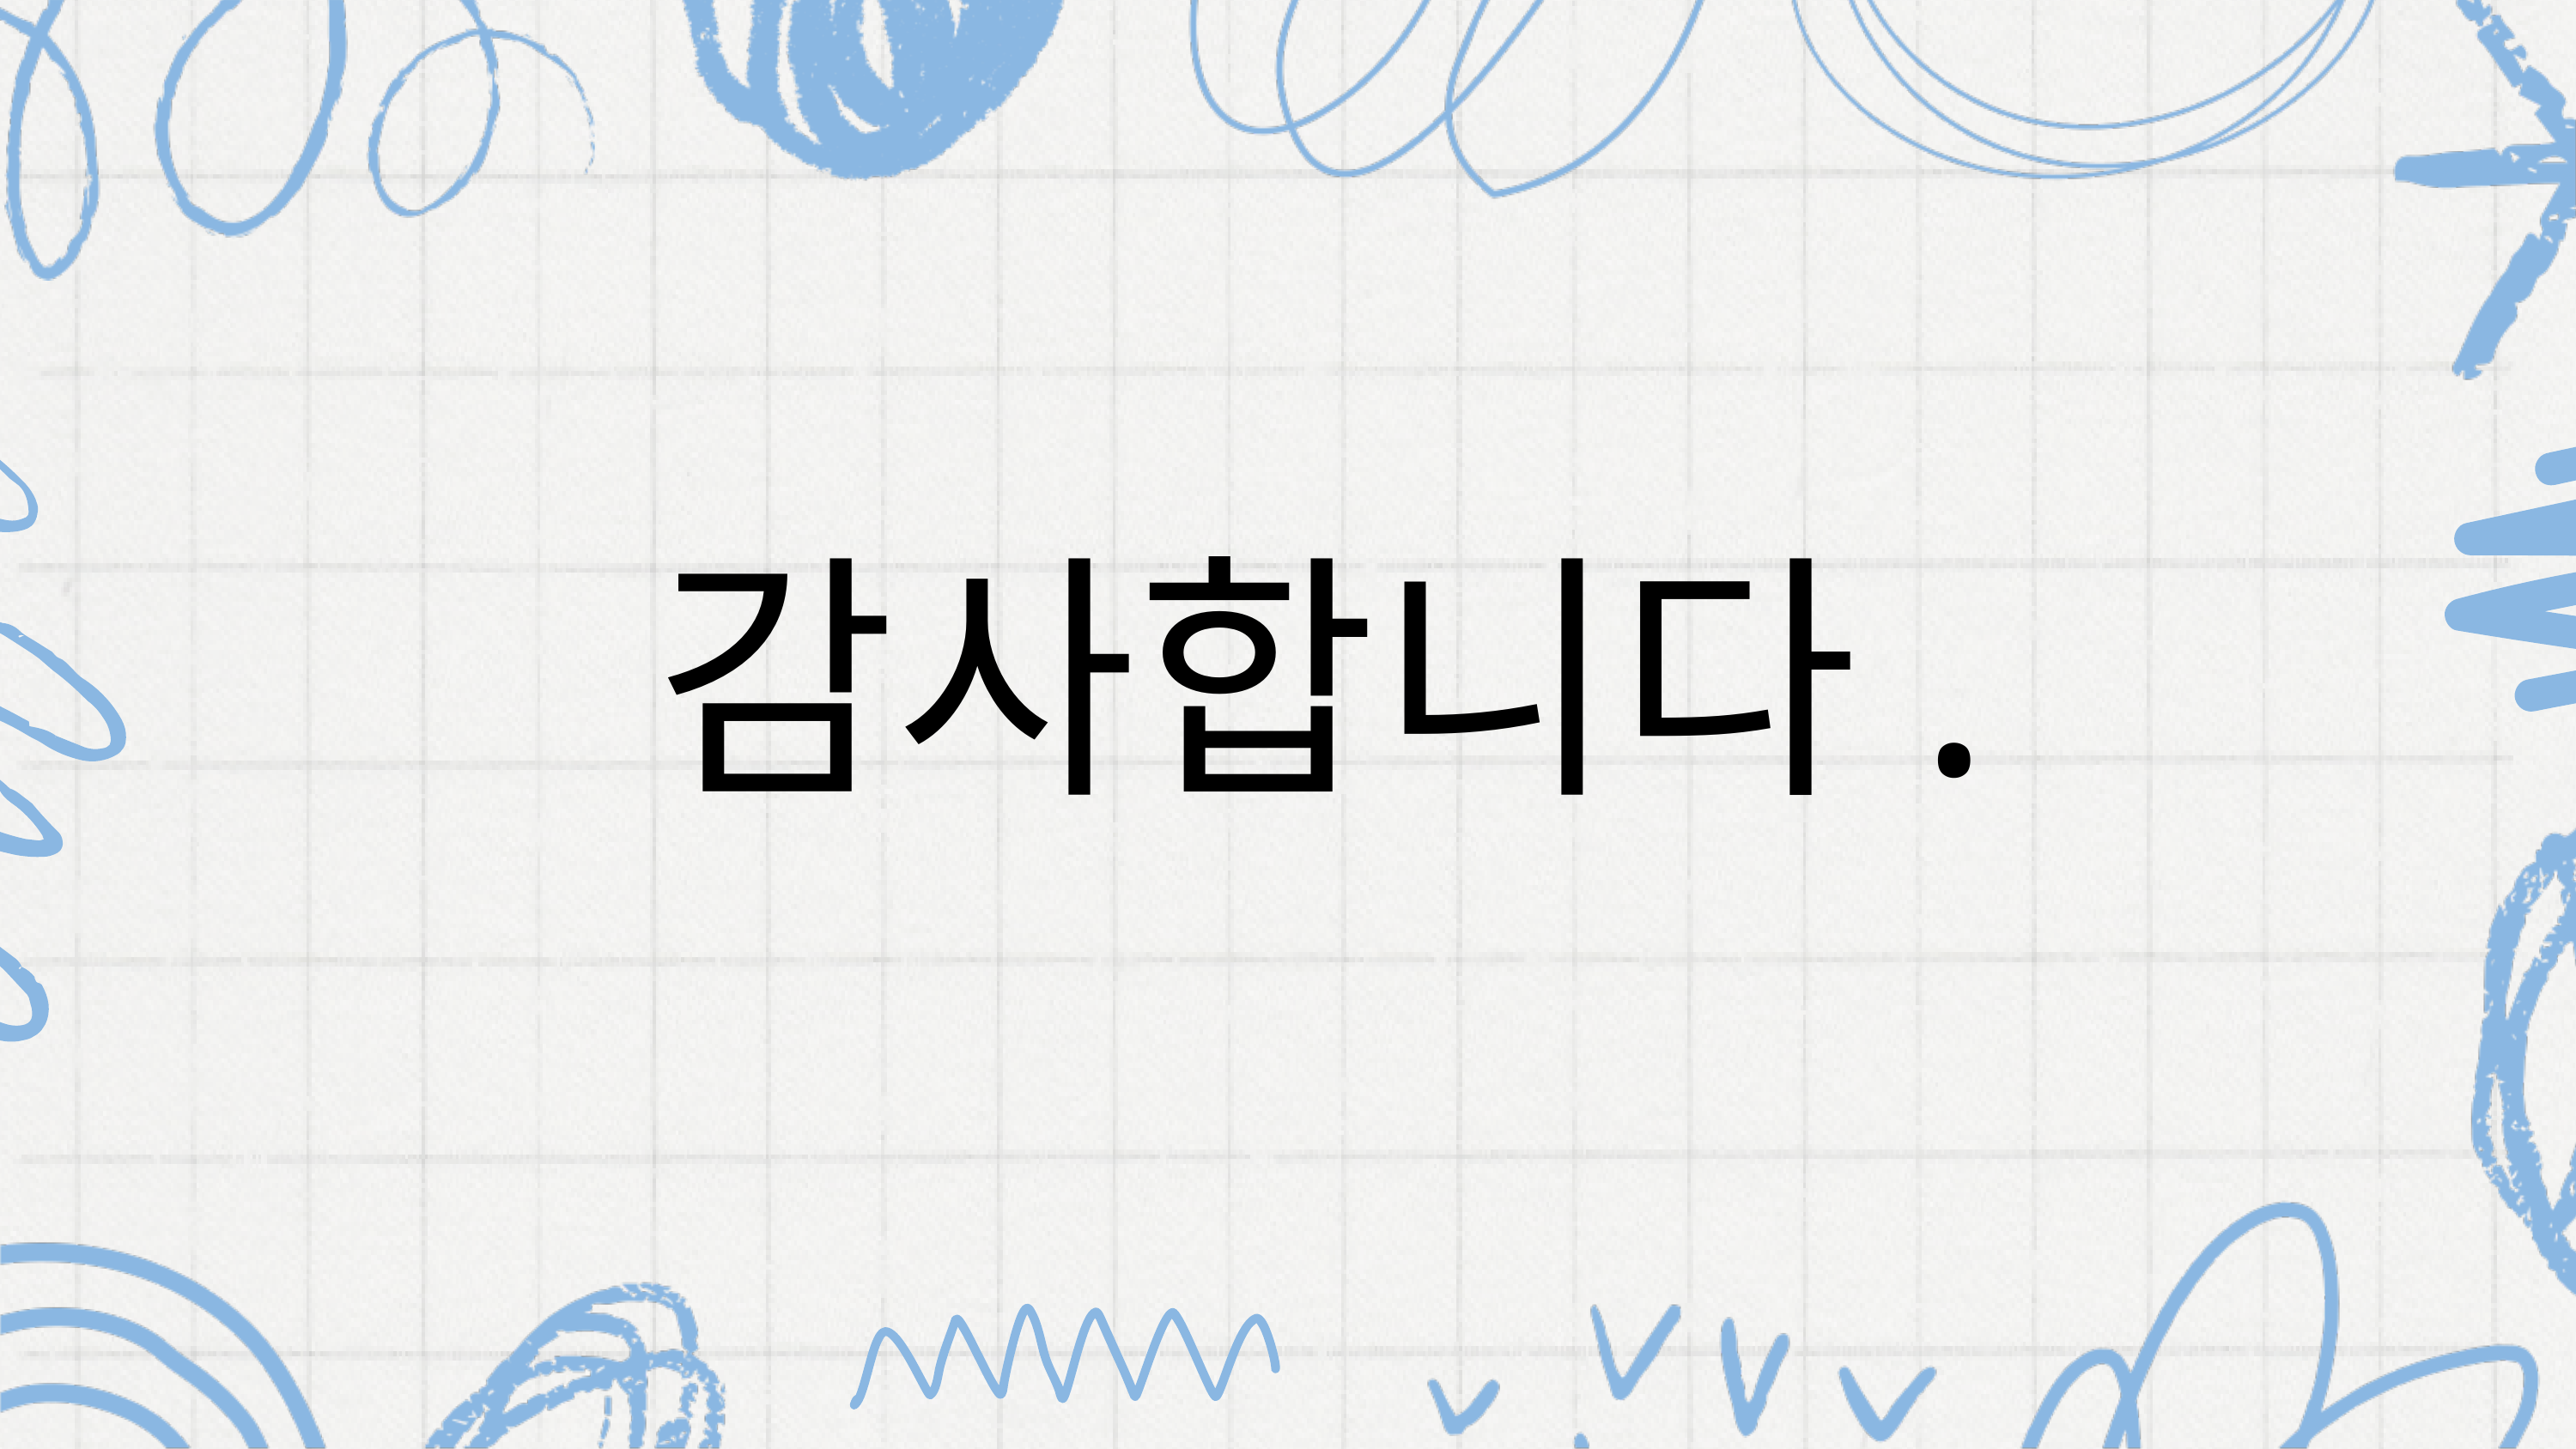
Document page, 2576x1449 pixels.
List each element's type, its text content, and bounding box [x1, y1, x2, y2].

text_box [2444, 409, 2576, 712]
text_box [671, 0, 2576, 389]
text_box [0, 1234, 736, 1449]
text_box 감사합니다. [656, 461, 1920, 828]
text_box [0, 941, 50, 1042]
text_box [1419, 816, 2576, 1449]
text_box [0, 0, 2576, 1449]
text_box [0, 594, 136, 866]
text_box [0, 0, 595, 282]
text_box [0, 376, 39, 534]
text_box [849, 1303, 1280, 1410]
